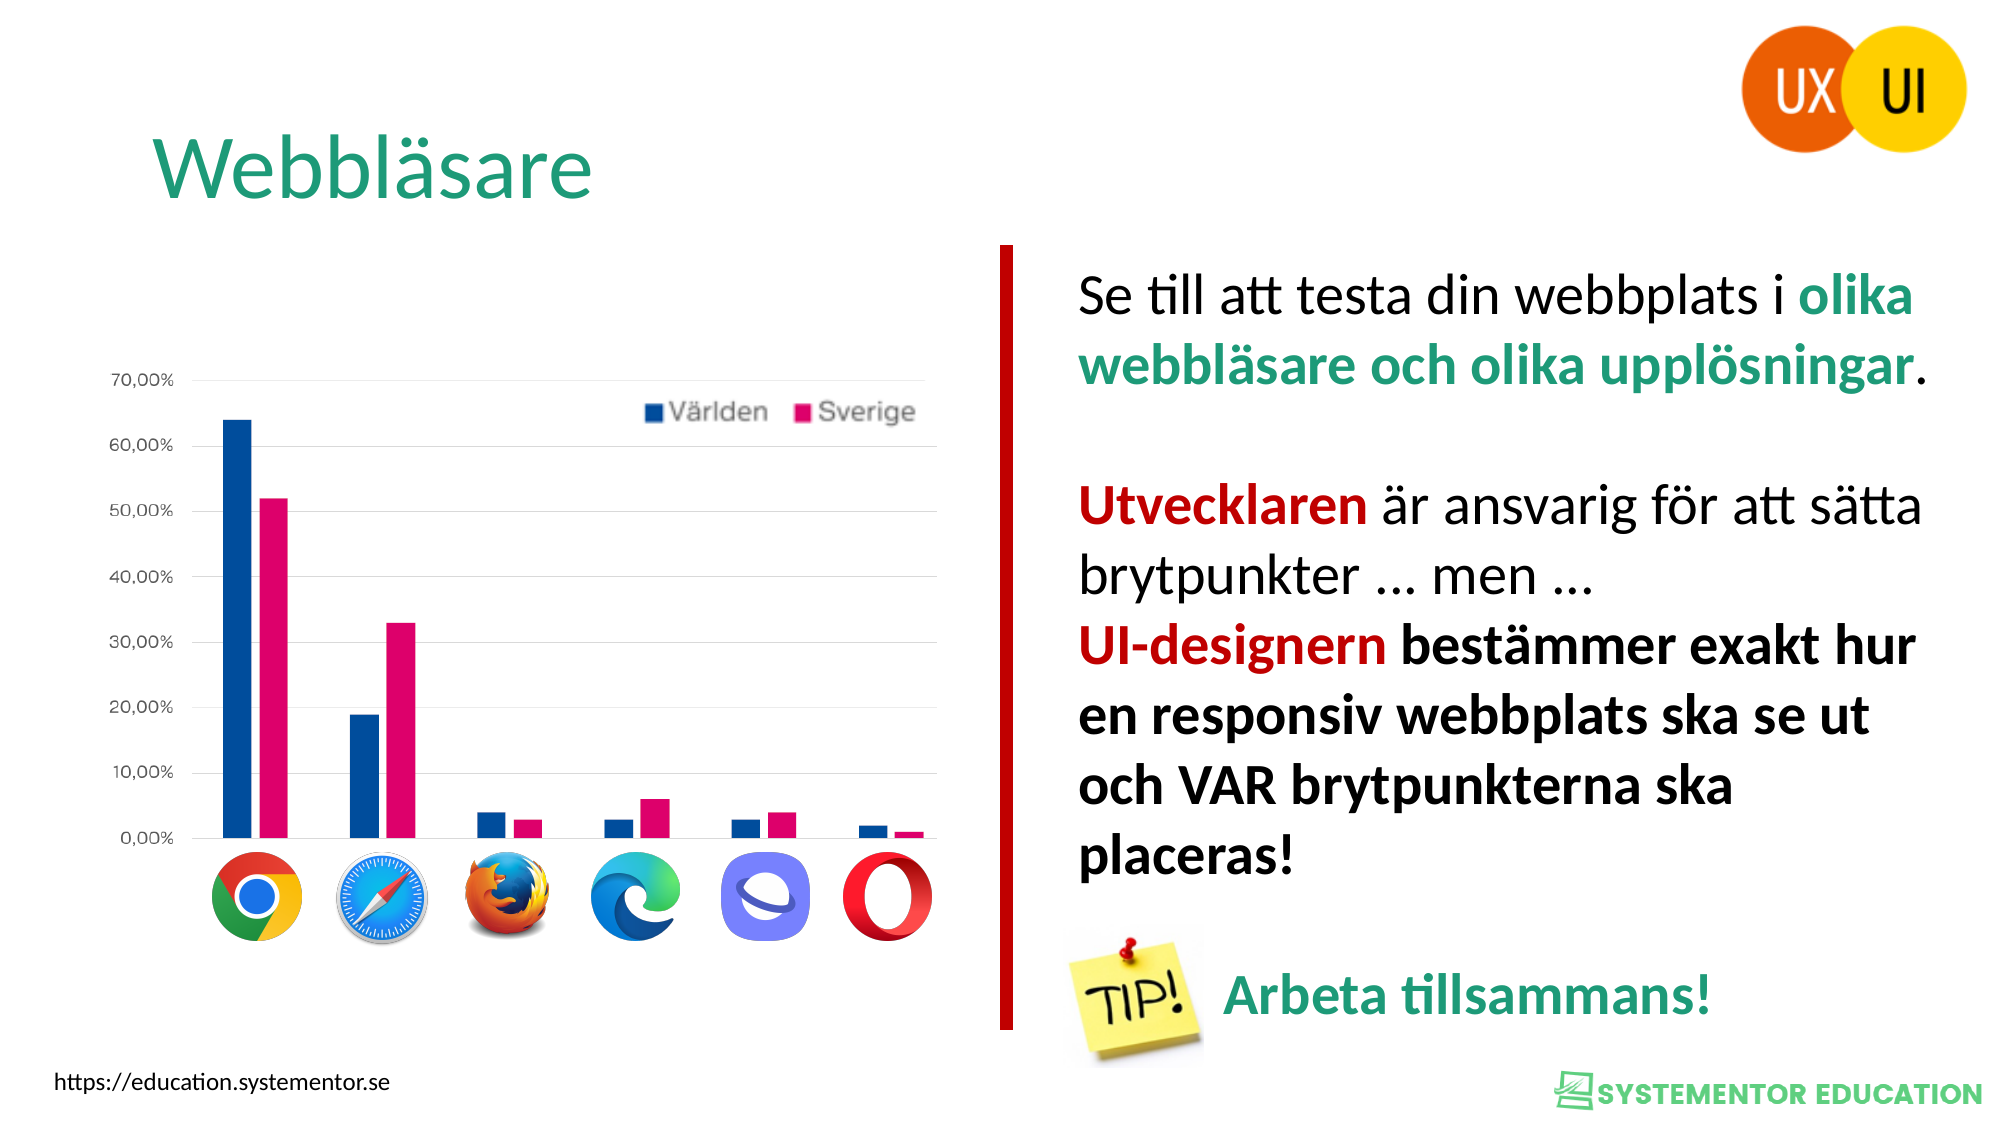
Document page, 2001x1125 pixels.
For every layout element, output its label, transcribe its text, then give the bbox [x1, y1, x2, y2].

picture [1739, 22, 1974, 157]
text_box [95, 347, 965, 899]
picture [720, 851, 810, 941]
picture [1063, 924, 1204, 1069]
picture [1545, 1057, 1996, 1125]
picture [212, 851, 302, 941]
text_box Webbläsare [137, 59, 1863, 278]
text_box Se till att testa din webbplats i olika webbläsare och olika upplösningar. Utvecklaren är ansvarig för att sätta brytpunkter ... men ... UI-designern bestämmer exakt hur en responsiv webbplats ska se ut och VAR brytpunkterna ska placeras! Arbeta tillsammans! [1063, 249, 1974, 1034]
text_box https://education.systementor.se [38, 1058, 625, 1104]
picture [464, 851, 550, 941]
picture [842, 851, 932, 941]
picture [334, 851, 431, 948]
picture [590, 851, 680, 941]
